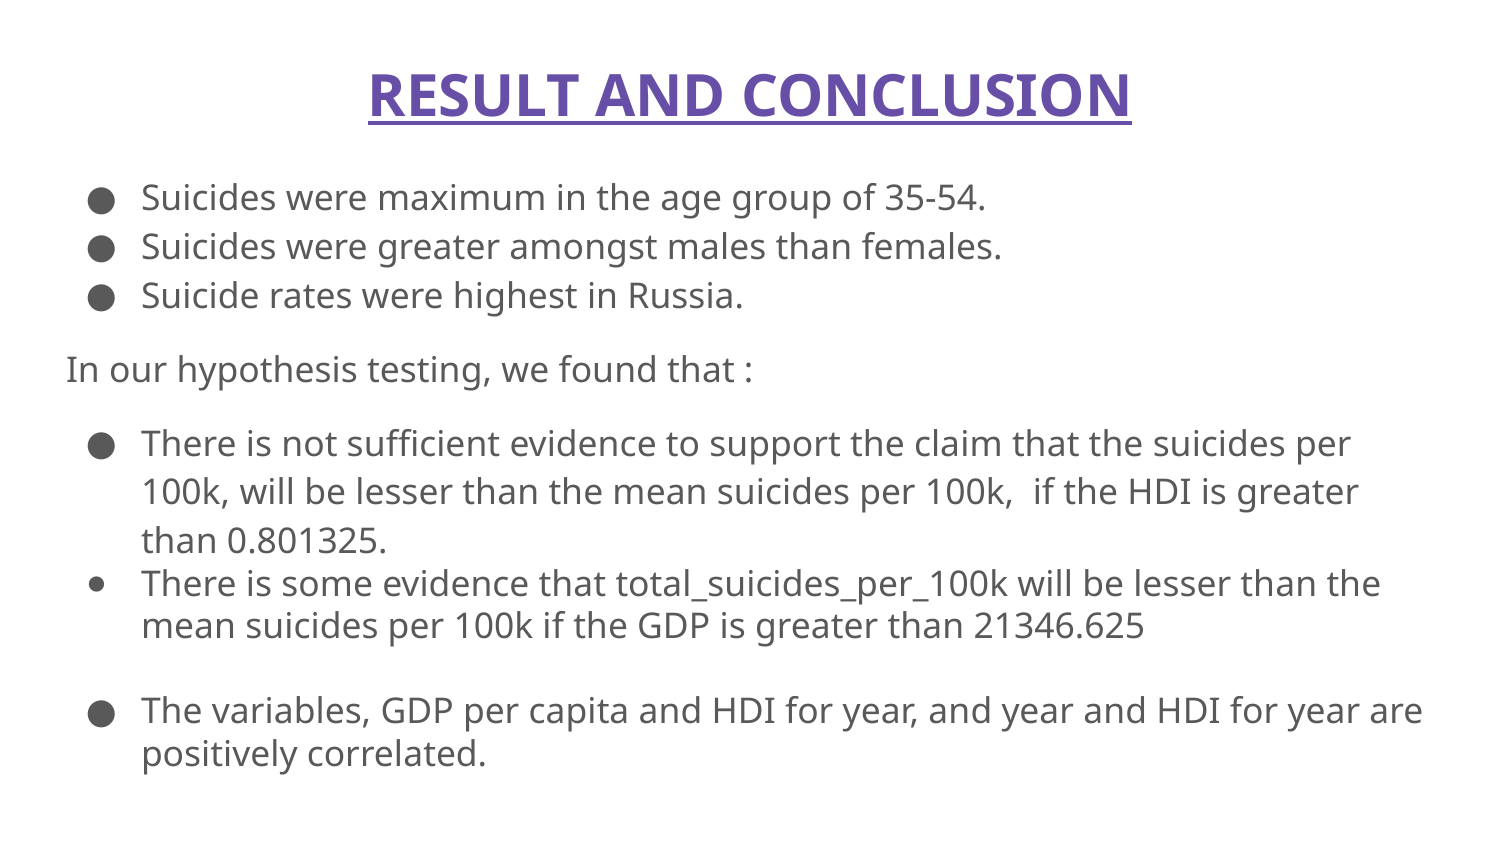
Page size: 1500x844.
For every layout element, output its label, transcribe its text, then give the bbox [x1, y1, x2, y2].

list Suicides were maximum in the age group of 35-54. Suicides were greater amongst males than females. Suicide rates were highest in Russia. In our hypothesis testing, we found that : There is not sufficient evidence to support the claim that the suicides per 100k, will be lesser than the mean suicides per 100k, if the HDI is greater than 0.801325. There is some evidence that total_suicides_per_100k will be lesser than the mean suicides per 100k if the GDP is greater than 21346.625 The variables, GDP per capita and HDI for year, and year and HDI for year are positively correlated. [51, 153, 1449, 798]
title RESULT AND CONCLUSION [51, 43, 1449, 138]
